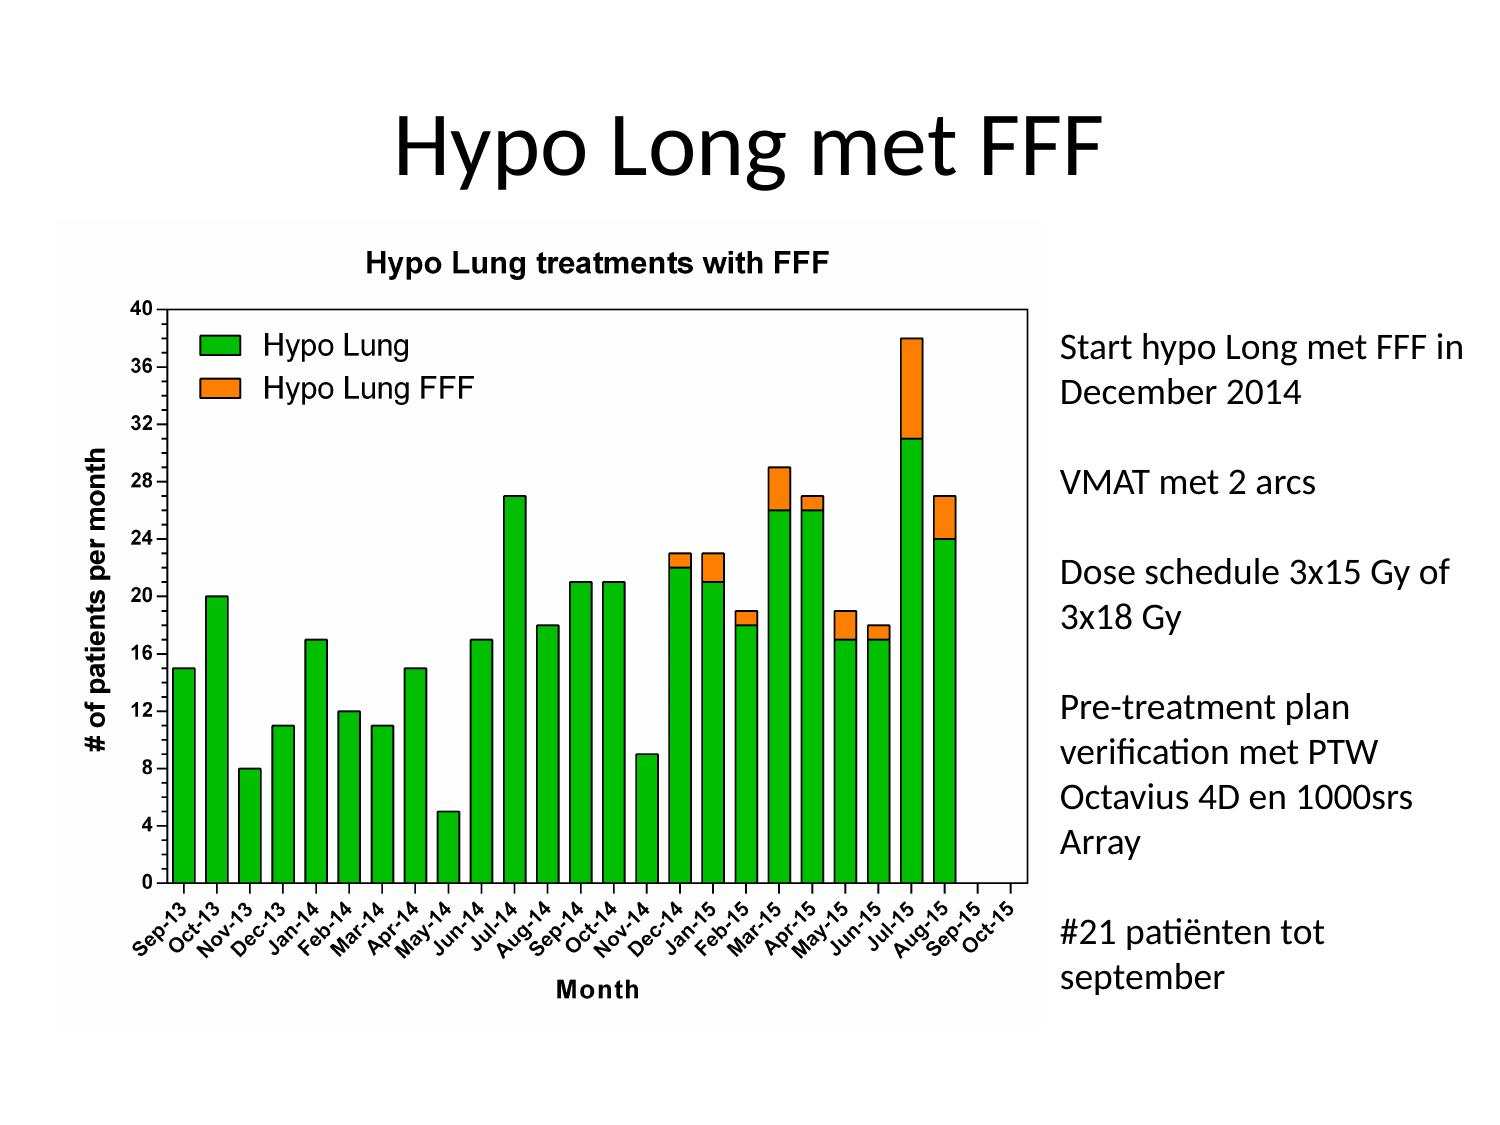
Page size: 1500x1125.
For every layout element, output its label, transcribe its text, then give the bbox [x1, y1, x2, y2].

title Hypo Long met FFF [75, 45, 1425, 233]
text_box Start hypo Long met FFF in December 2014 VMAT met 2 arcs Dose schedule 3x15 Gy of 3x18 Gy Pre-treatment plan verification met PTW Octavius 4D en 1000srs Array #21 patiënten tot september [1049, 314, 1483, 1005]
picture [52, 219, 1046, 1031]
